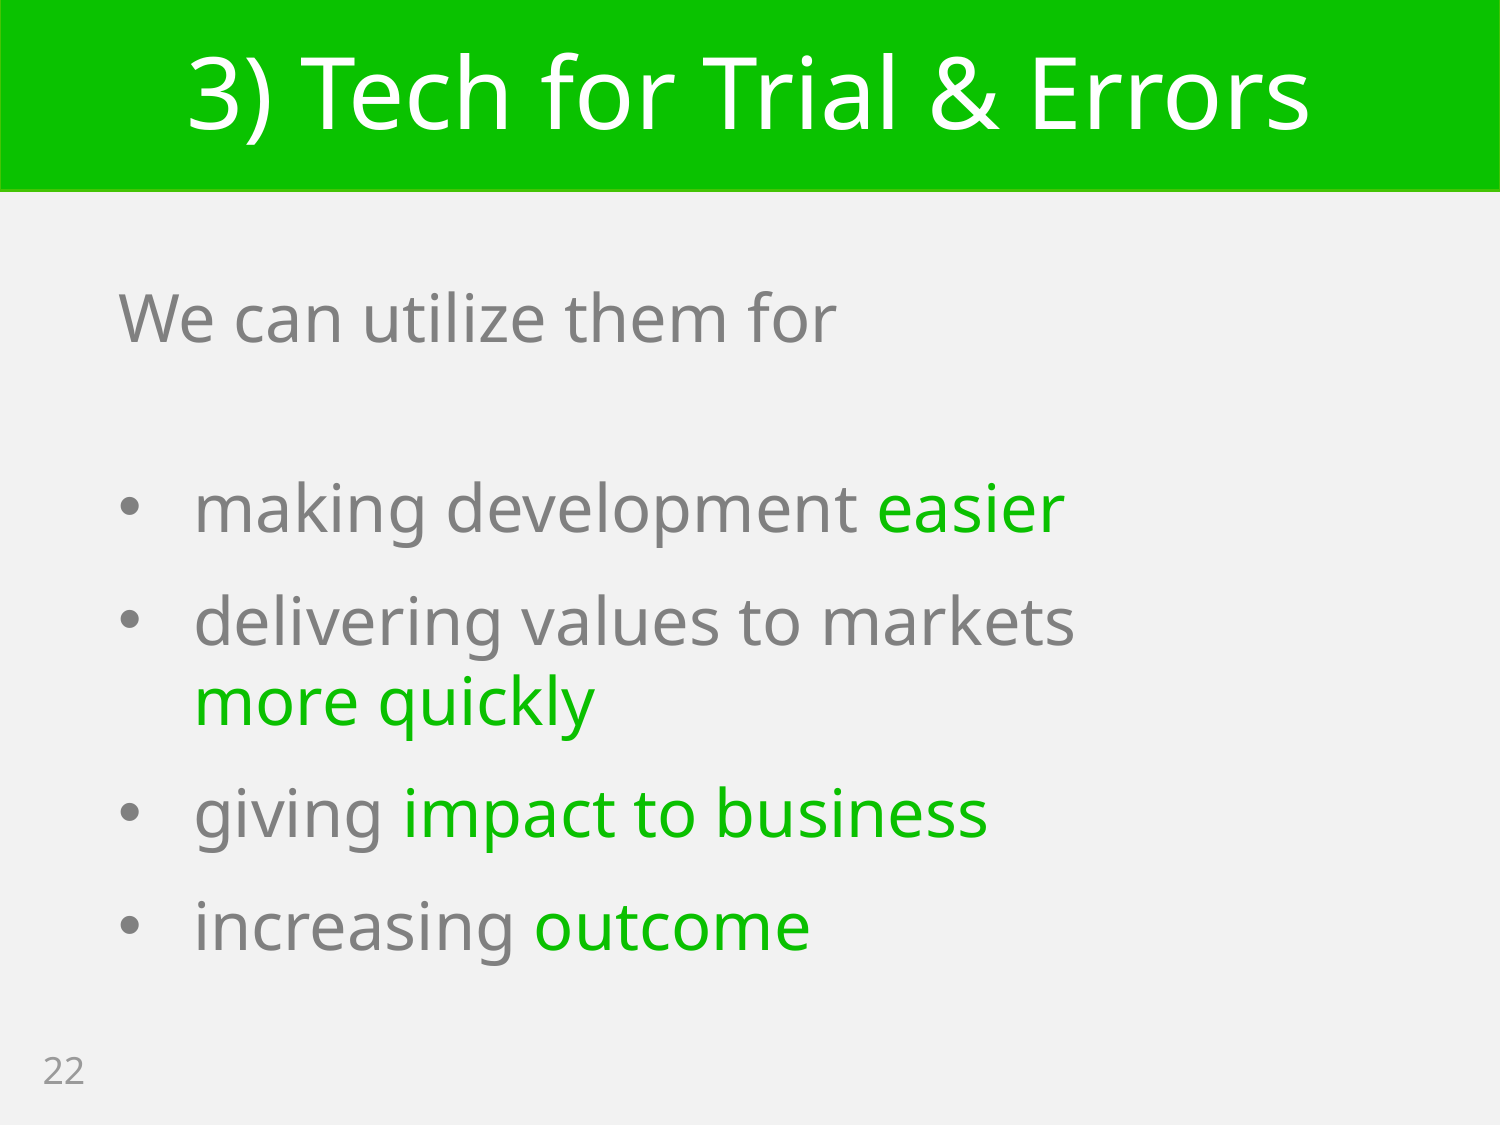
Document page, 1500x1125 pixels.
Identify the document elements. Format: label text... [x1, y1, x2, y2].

slide_number 22 [27, 1042, 146, 1102]
list We can utilize them for making development easier delivering values to markets more quickly giving impact to business increasing outcome [103, 277, 1397, 1000]
title 3) Tech for Trial & Errors [0, 53, 1500, 140]
